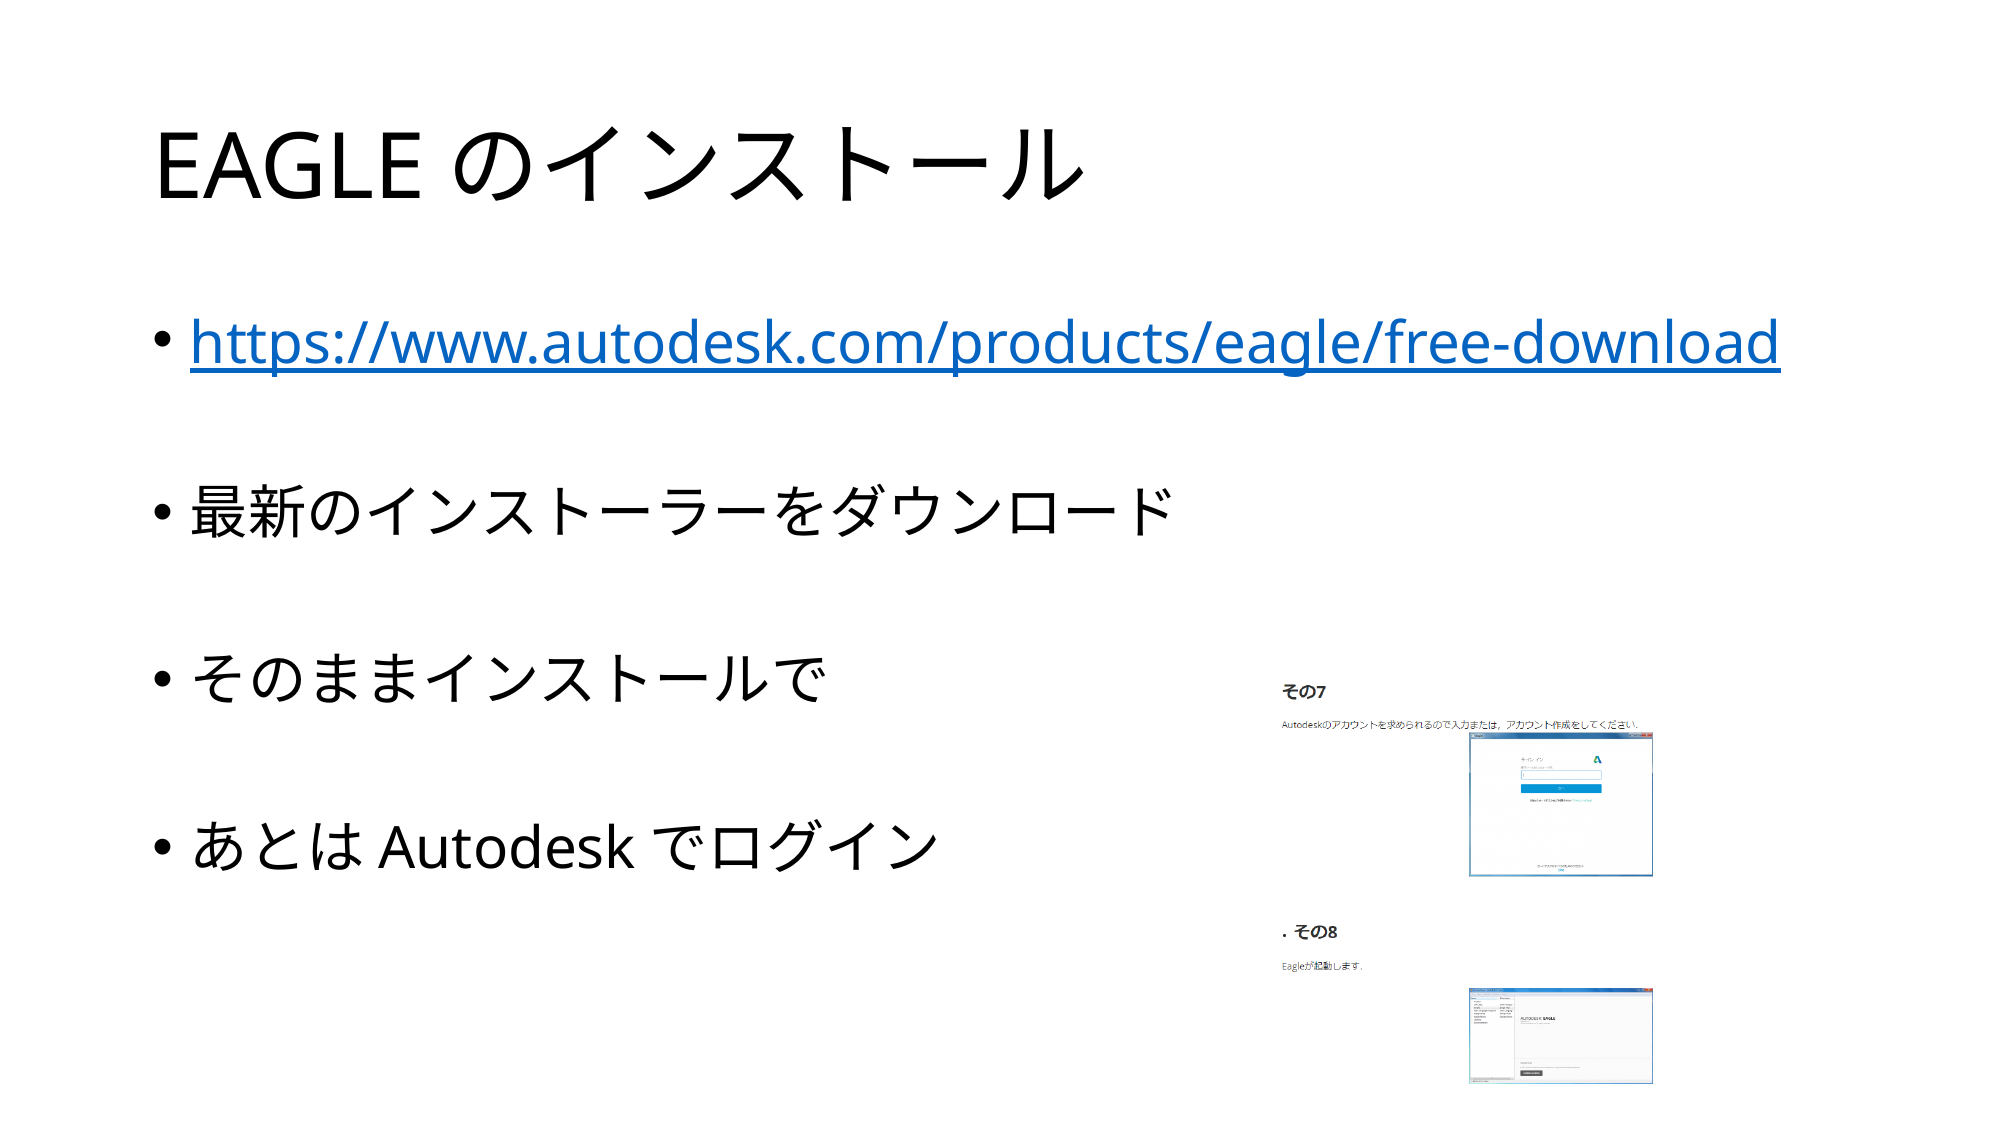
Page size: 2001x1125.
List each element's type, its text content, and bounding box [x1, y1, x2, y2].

title EAGLEのインストール [137, 59, 1863, 278]
picture [1276, 677, 1749, 1093]
list https://www.autodesk.com/products/eagle/free-download 最新のインストーラーをダウンロード そのままインストールで あとはAutodeskでログイン [137, 299, 1863, 1014]
